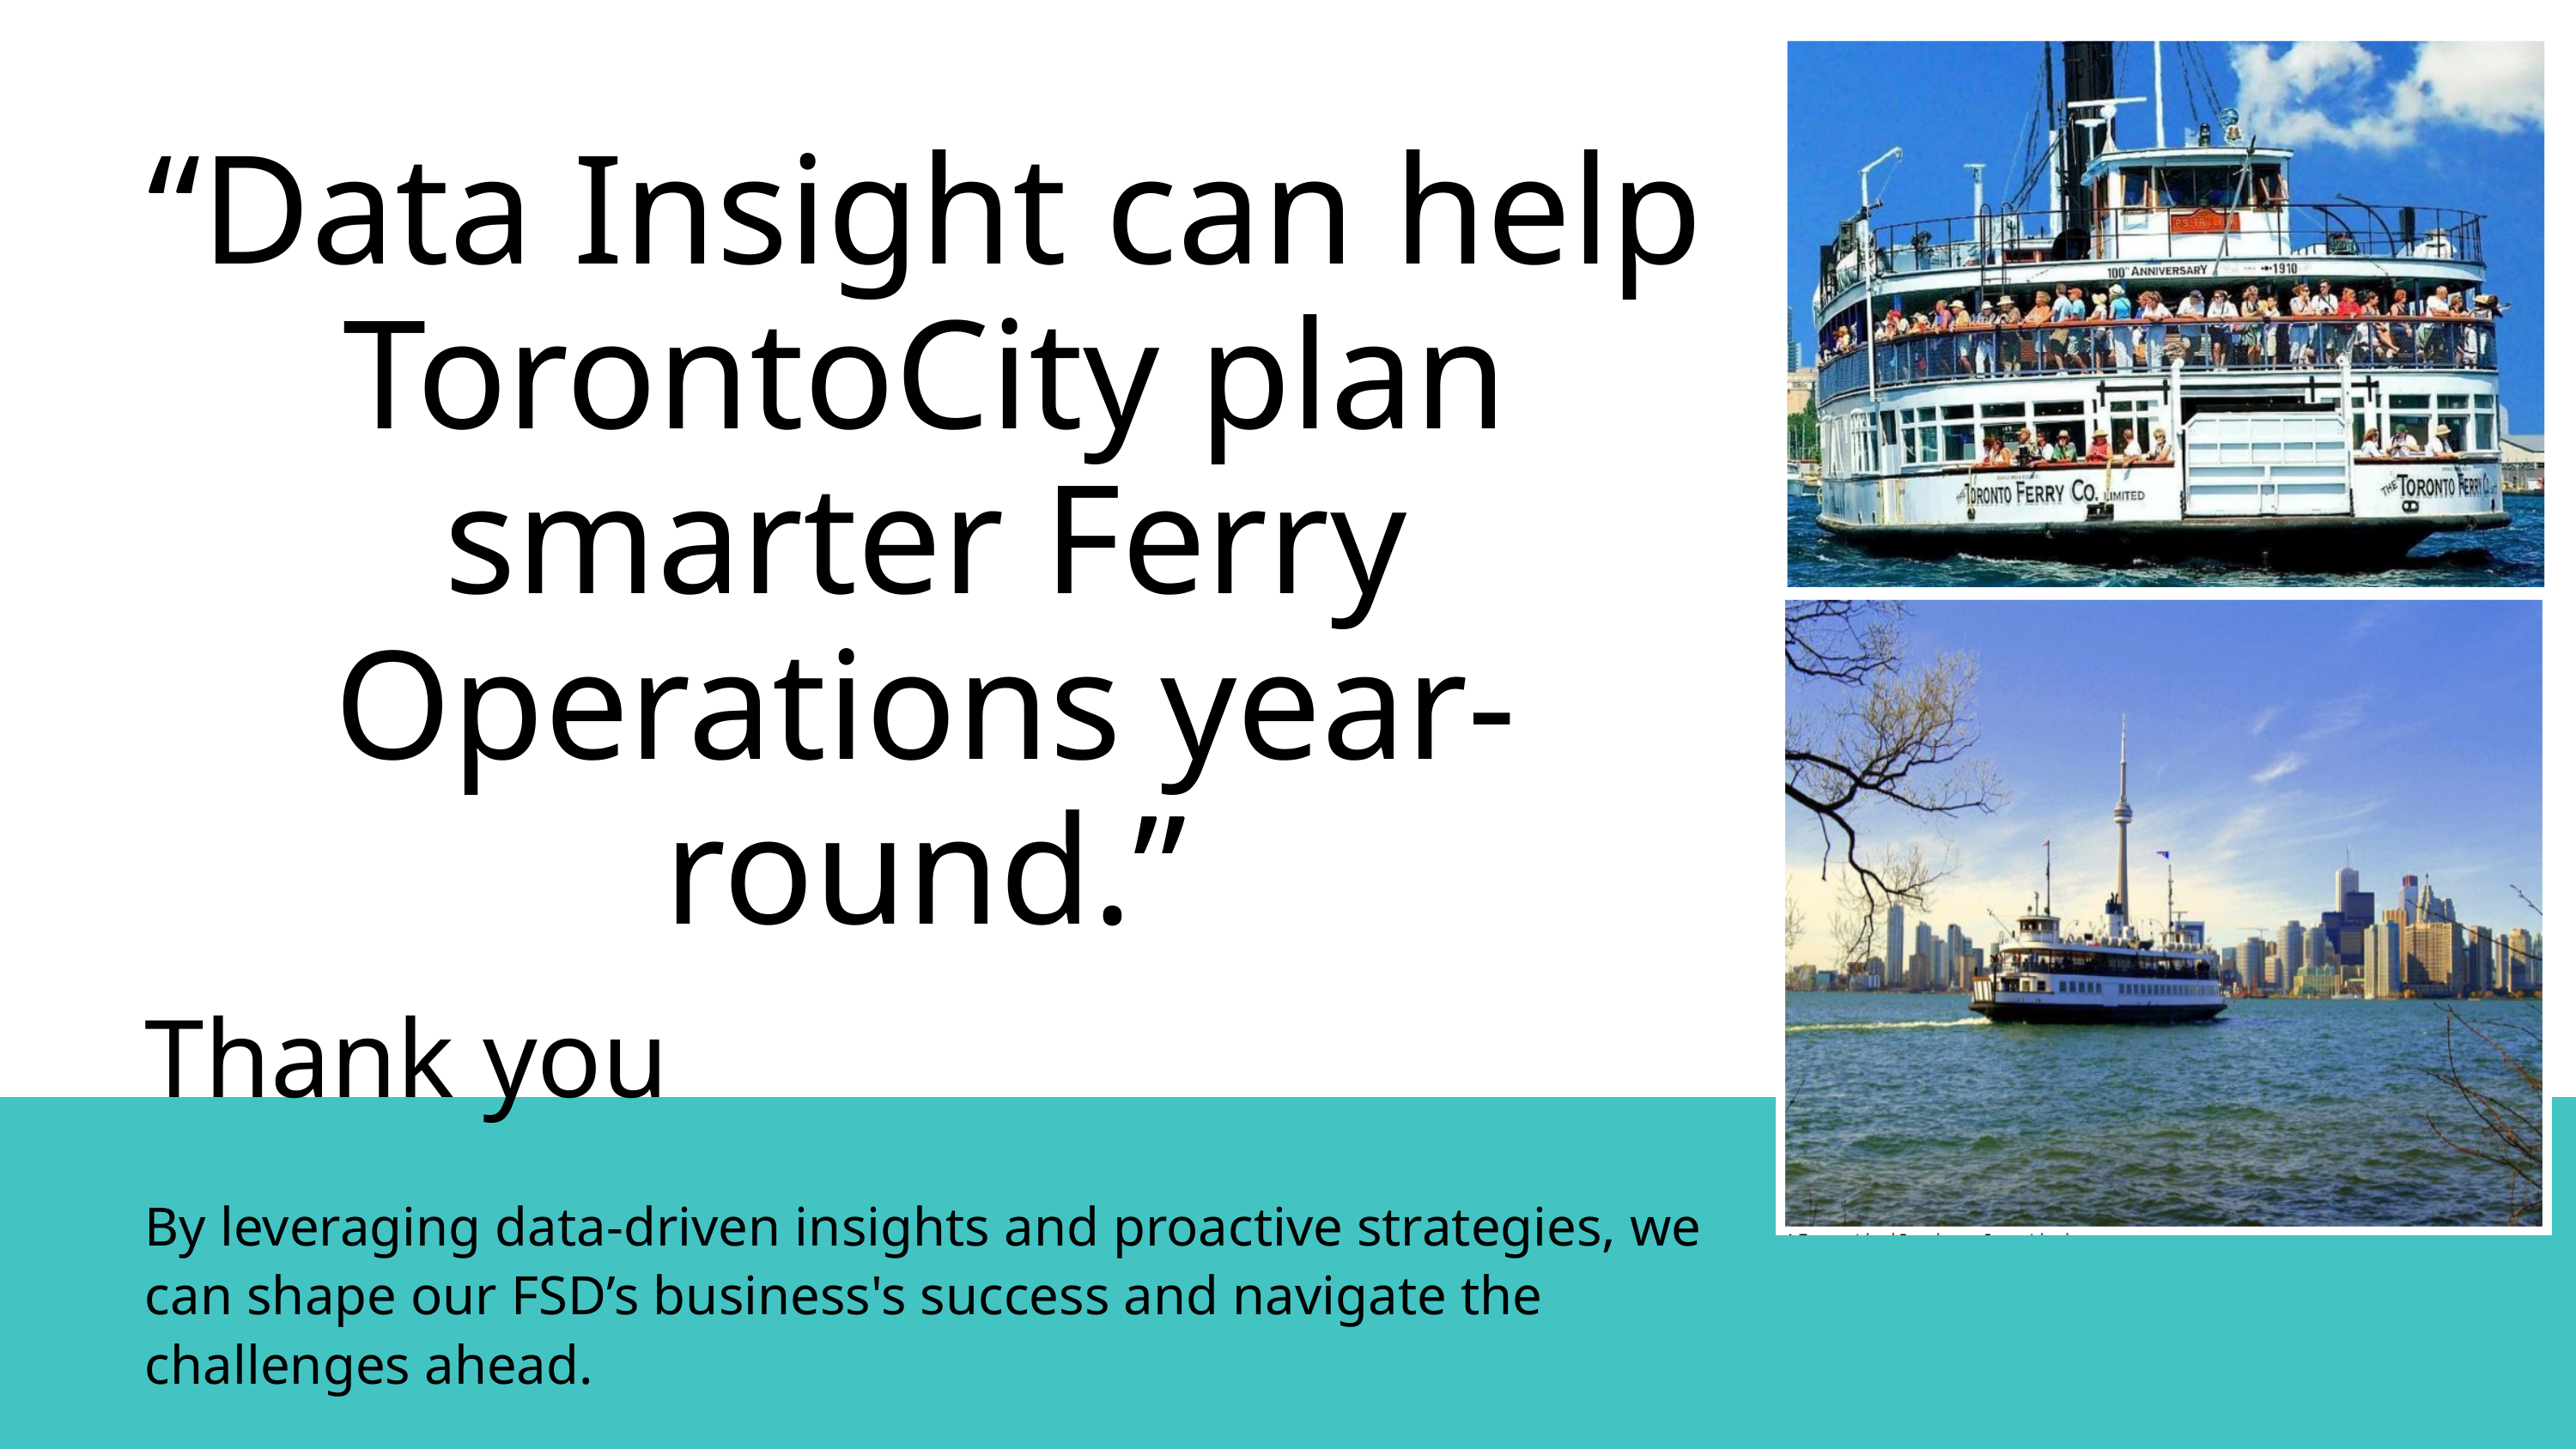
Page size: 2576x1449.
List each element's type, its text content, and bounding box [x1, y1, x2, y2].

picture [1775, 37, 2553, 1235]
text_box By leveraging data-driven insights and proactive strategies, we can shape our FSD’s business's success and navigate the challenges ahead. [144, 1187, 1707, 1395]
text_box “Data Insight can help TorontoCity plan smarter Ferry Operations year-round.” Thank you [144, 1106, 1707, 1119]
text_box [0, 0, 2576, 1098]
